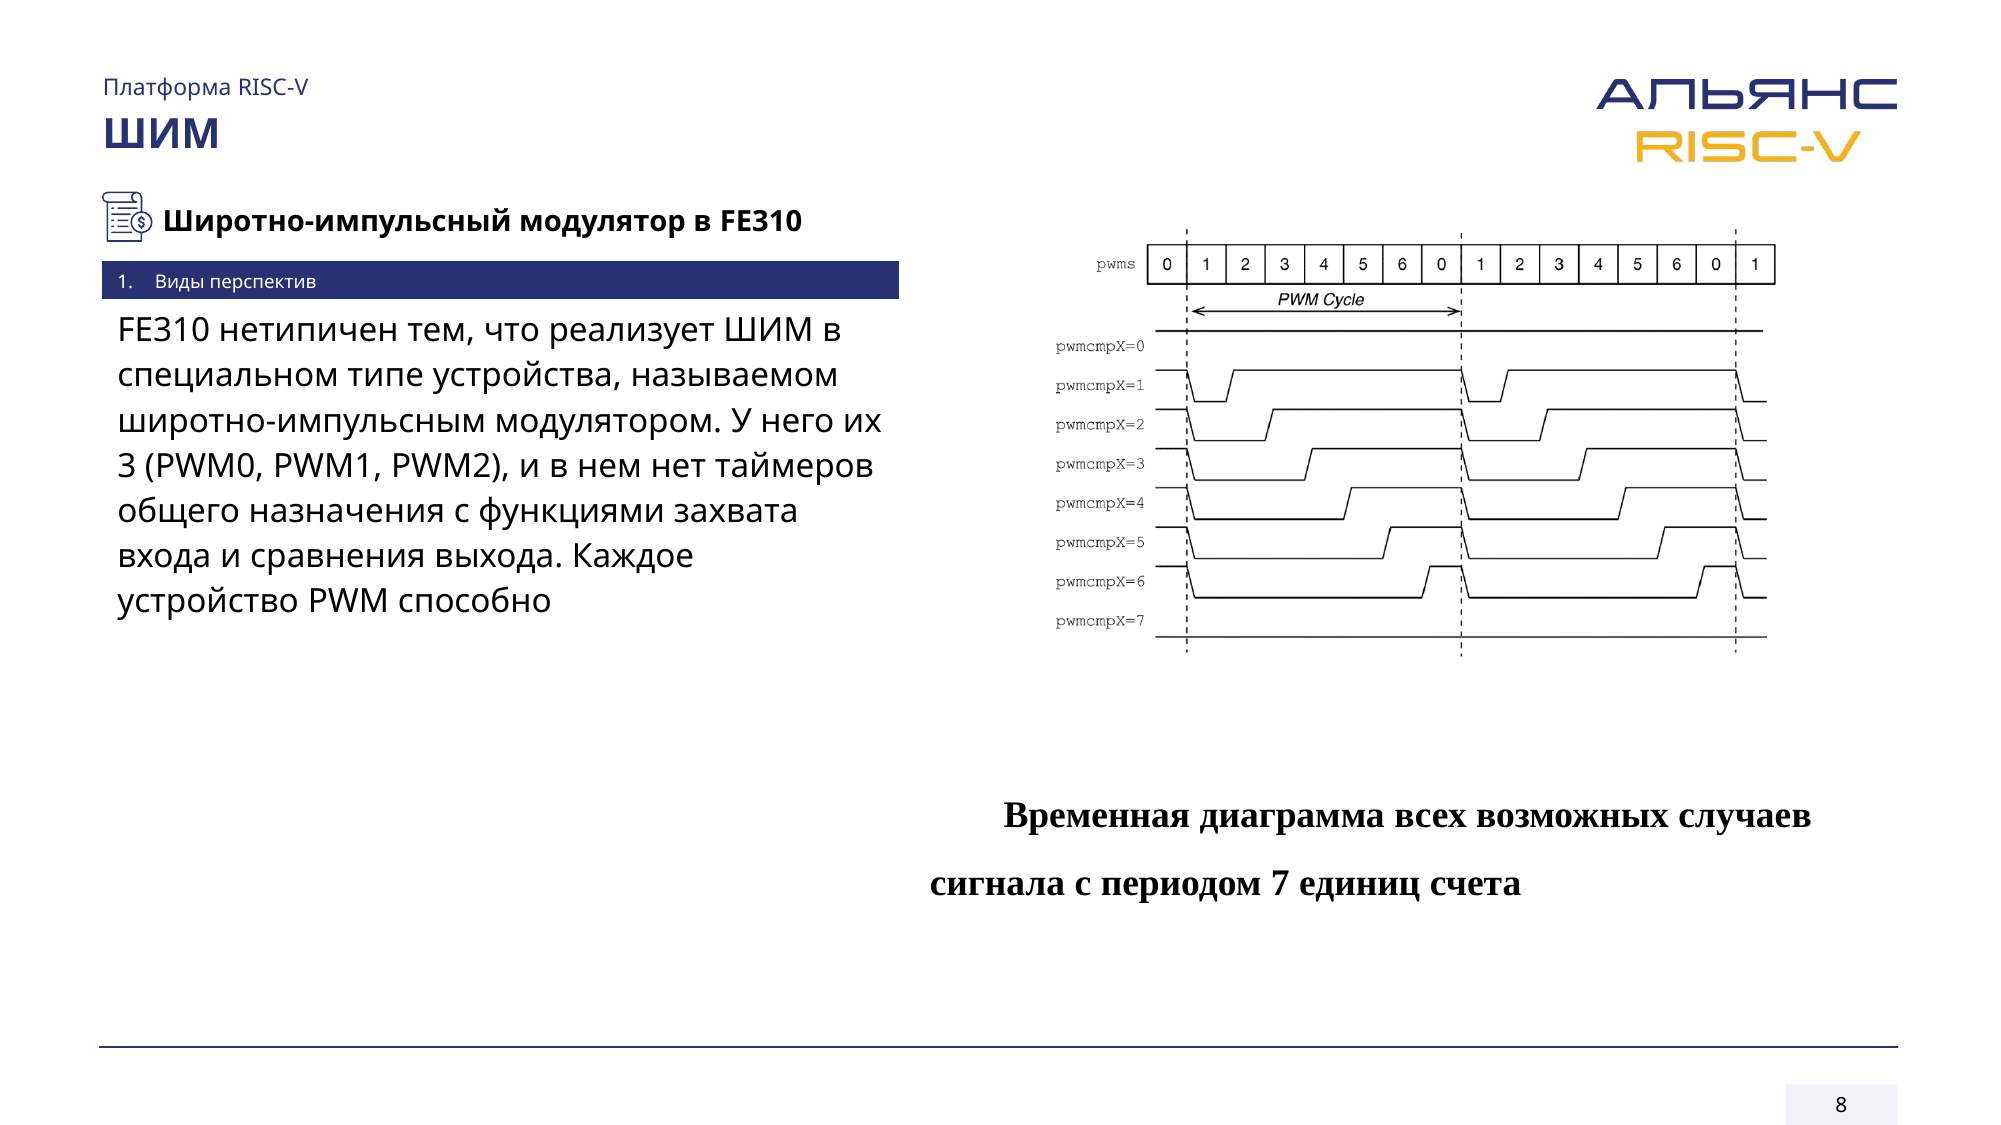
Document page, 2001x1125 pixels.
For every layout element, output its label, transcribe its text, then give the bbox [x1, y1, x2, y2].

table_cell FE310 нетипичен тем, что реализует ШИМ в специальном типе устройства, называемом широтно-импульсным модулятором. У него их 3 (PWM0, PWM1, PWM2), и в нем нет таймеров общего назначения с функциями захвата входа и сравнения выхода. Каждое устройство PWM способно [102, 299, 900, 593]
picture [1045, 221, 1786, 661]
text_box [101, 191, 153, 242]
table_header Виды перспектив [102, 261, 899, 299]
text_box Широтно-импульсный модулятор в FE310 [162, 201, 1005, 297]
text_box Платформа RISC-V [88, 65, 1624, 108]
text_box ШИМ [87, 99, 236, 165]
text_box Временная диаграмма всех возможных случаев сигнала с периодом 7 единиц счета [915, 760, 1916, 911]
picture [1595, 79, 1898, 162]
text_box 8 [1785, 1084, 1898, 1125]
